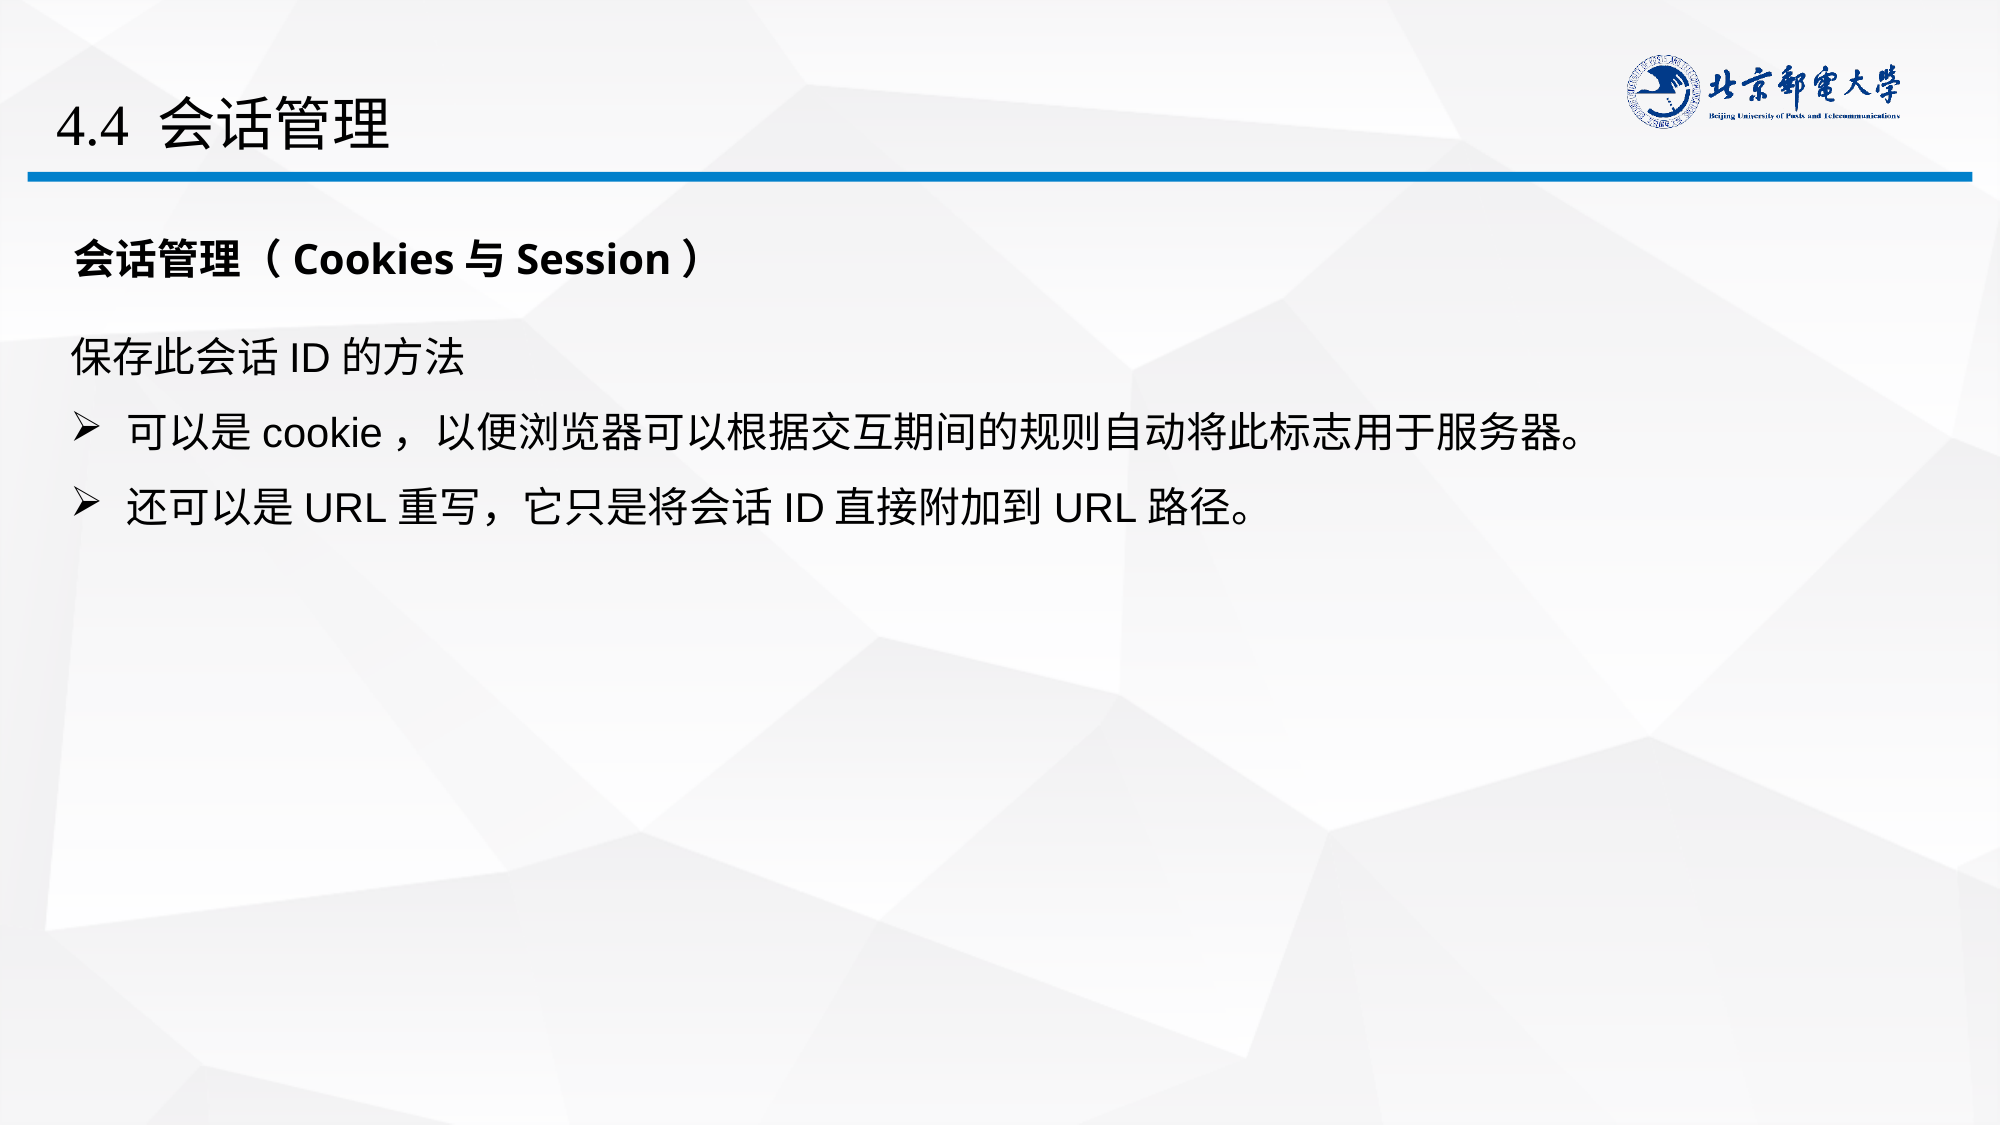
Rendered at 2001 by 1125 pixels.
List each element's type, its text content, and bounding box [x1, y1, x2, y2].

title 4.4 会话管理 [41, 52, 1188, 200]
text_box 会话管理（Cookies与Session） [40, 200, 1919, 374]
picture [0, 0, 2000, 1125]
text_box 保存此会话ID的方法 可以是cookie，以便浏览器可以根据交互期间的规则自动将此标志用于服务器。 还可以是URL重写，它只是将会话ID直接附加到URL路径。 [55, 298, 1673, 539]
